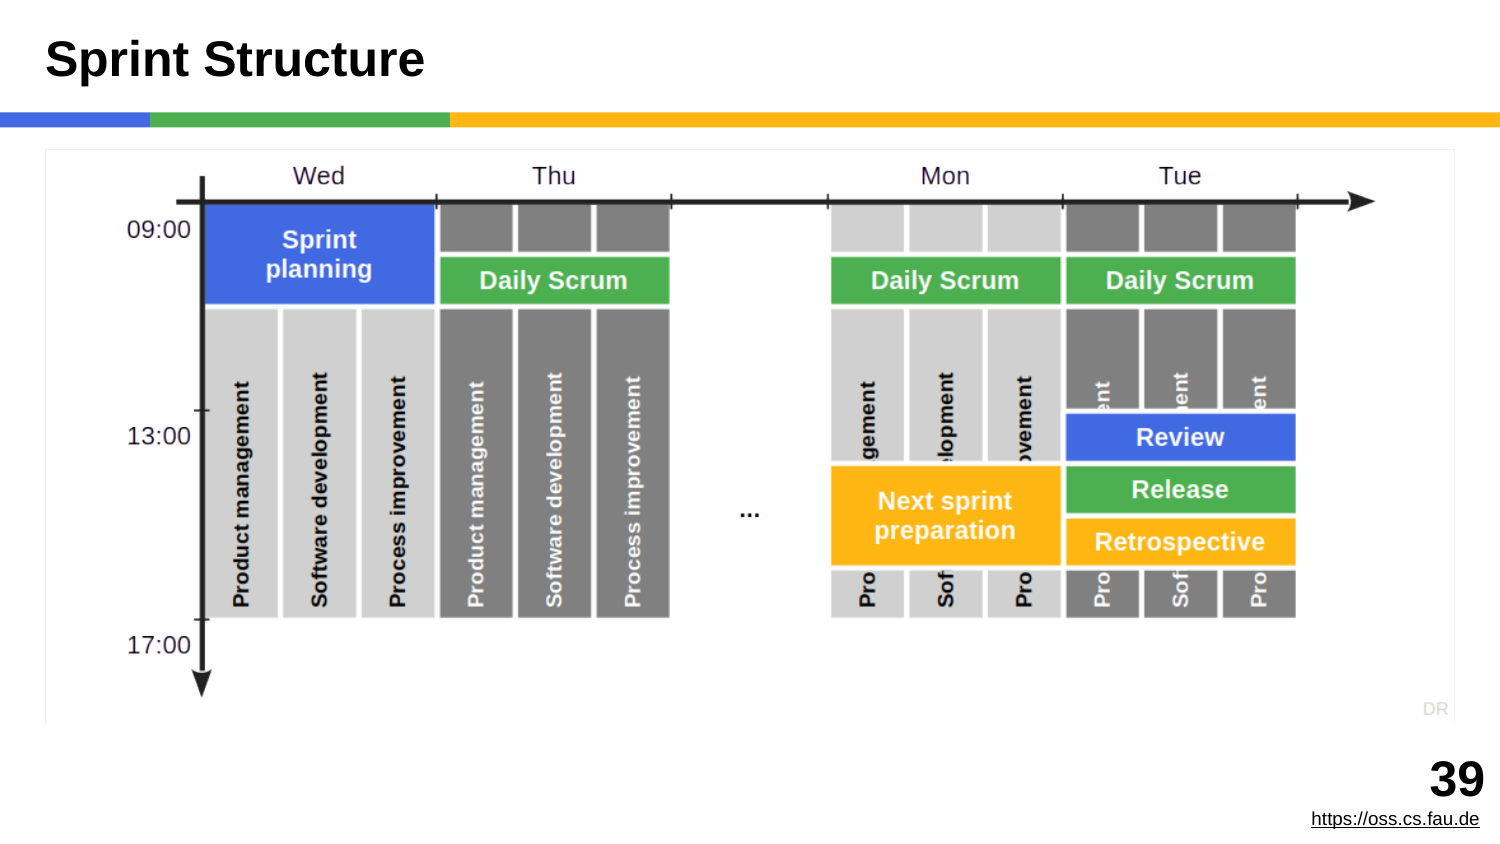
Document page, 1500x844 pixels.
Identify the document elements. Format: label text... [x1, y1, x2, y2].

picture [44, 149, 1456, 724]
slide_number ‹#› https://oss.cs.fau.de [1200, 724, 1500, 844]
title Sprint Structure [0, 0, 1500, 113]
